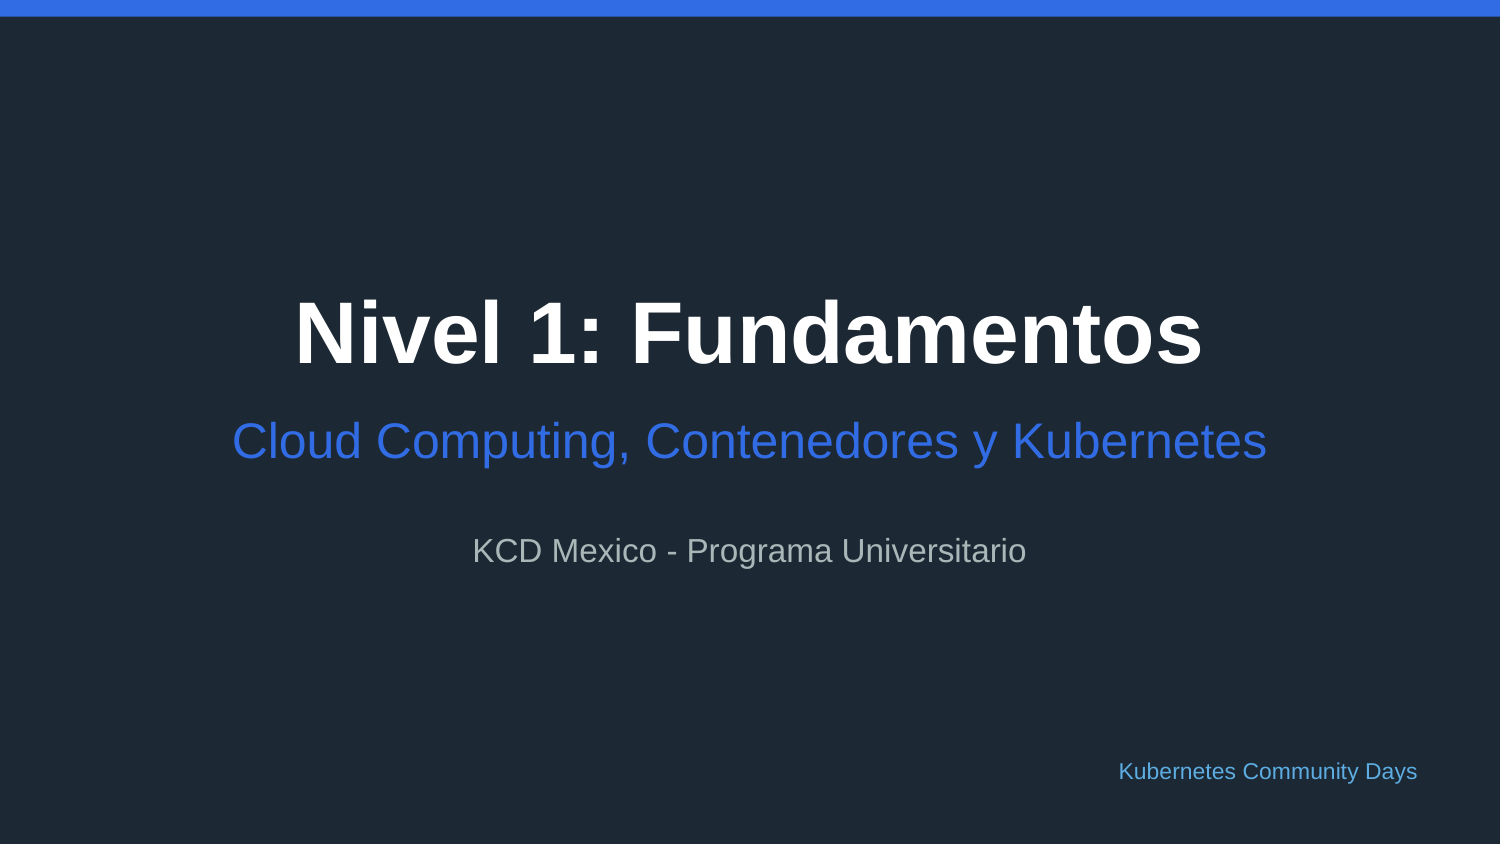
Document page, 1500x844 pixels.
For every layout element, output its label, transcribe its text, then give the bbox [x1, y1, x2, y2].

text_box Cloud Computing, Contenedores y Kubernetes [221, 408, 1279, 467]
text_box [0, 0, 1500, 17]
text_box Kubernetes Community Days [1118, 756, 1423, 782]
text_box Nivel 1: Fundamentos [286, 275, 1214, 378]
text_box KCD Mexico - Programa Universitario [466, 528, 1034, 568]
